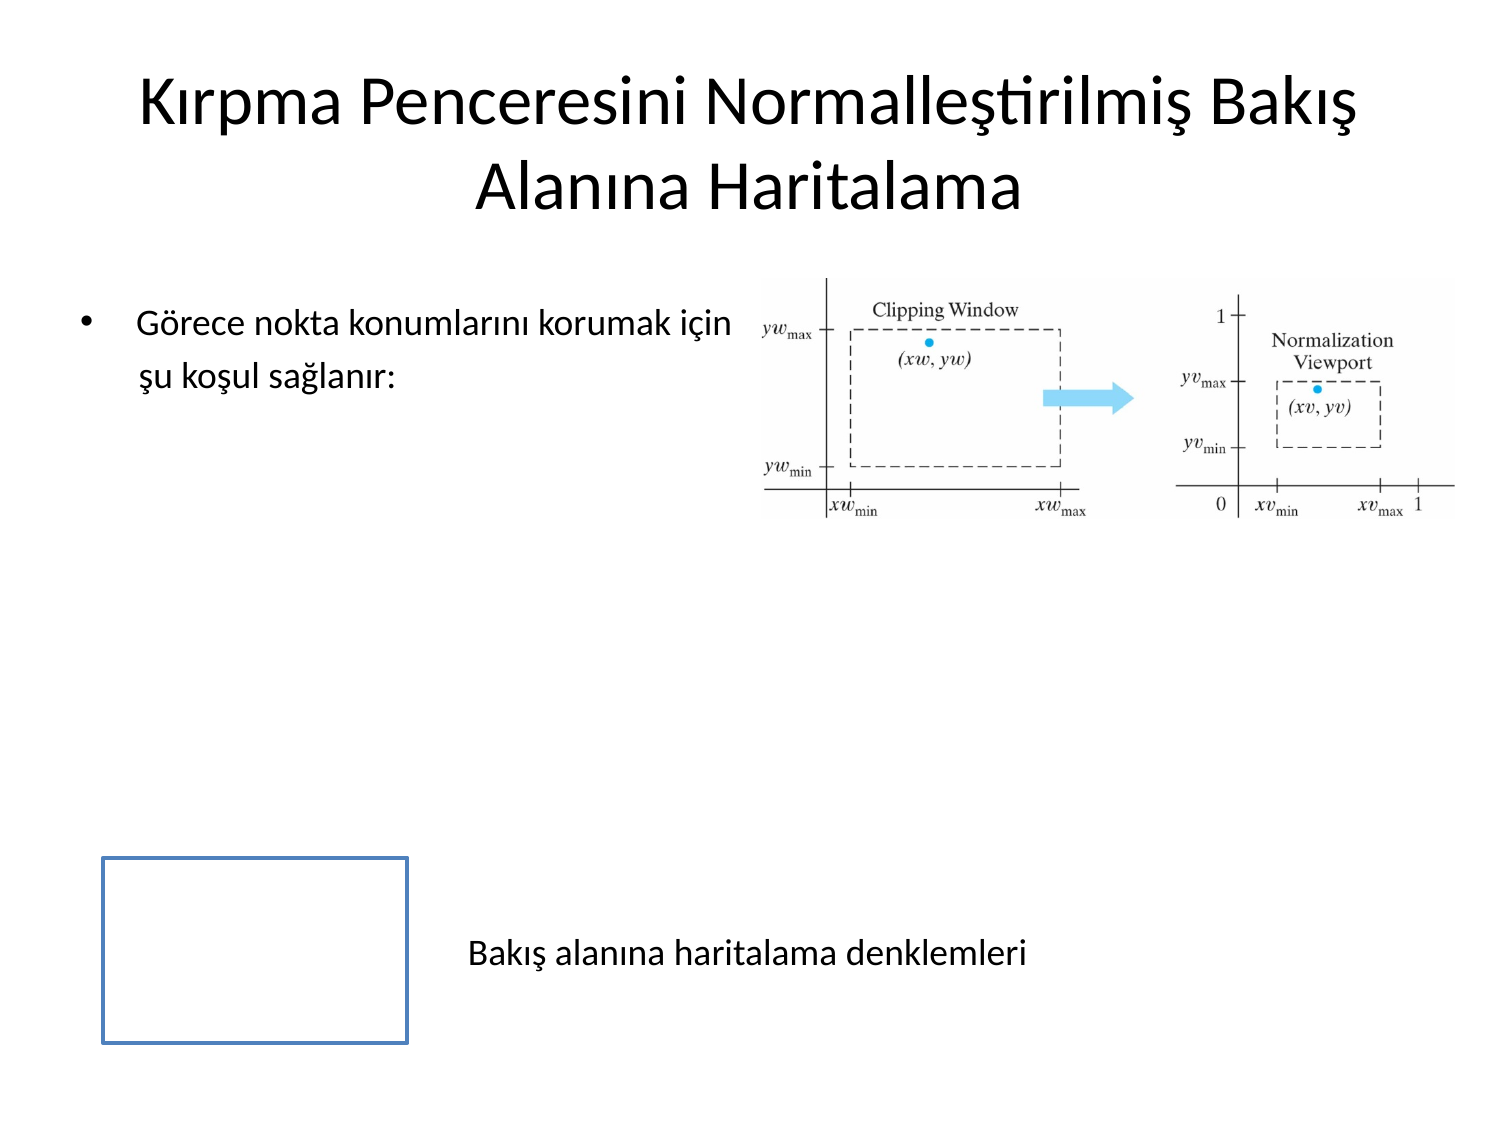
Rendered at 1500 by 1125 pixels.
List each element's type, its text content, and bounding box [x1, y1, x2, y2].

text_box Bakış alanına haritalama denklemleri [453, 920, 1107, 980]
text_box [101, 856, 409, 1045]
title Kırpma Penceresini Normalleştirilmiş Bakış Alanına Haritalama [75, 45, 1425, 233]
picture [761, 278, 1455, 524]
